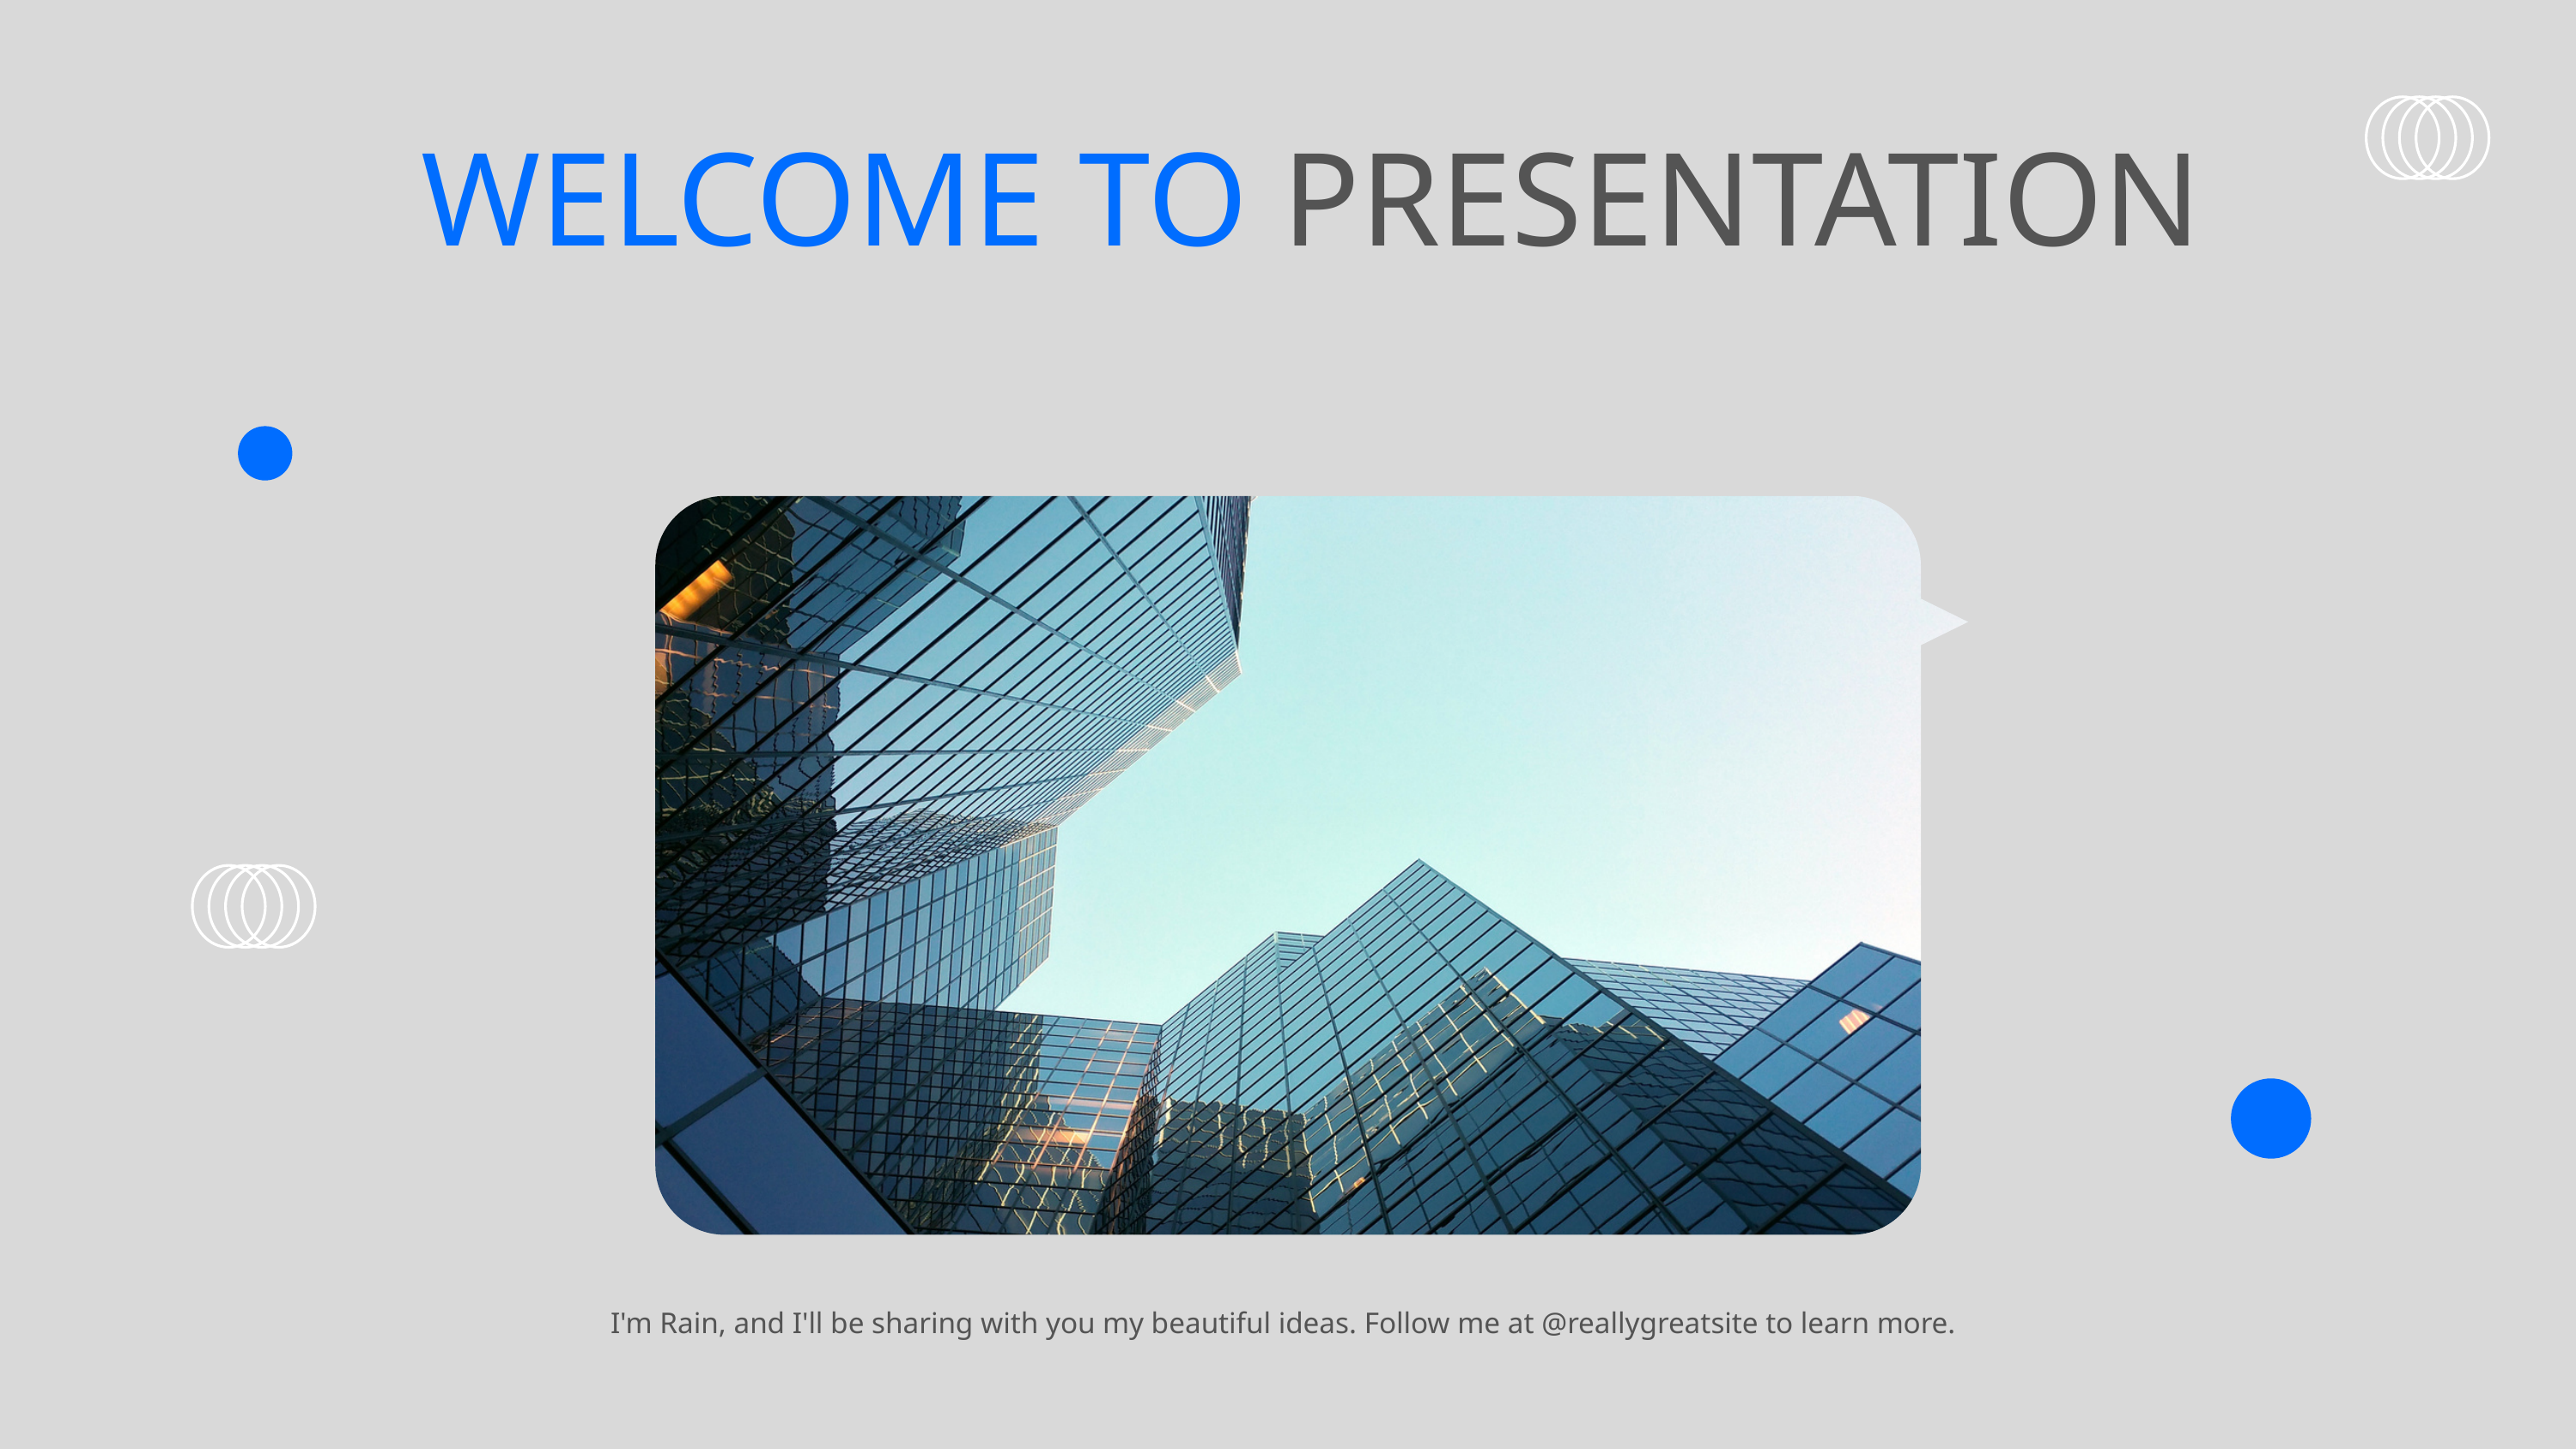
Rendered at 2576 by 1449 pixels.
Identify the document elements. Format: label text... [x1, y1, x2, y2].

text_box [655, 495, 1969, 1235]
text_box WELCOME TO PRESENTATION [191, 117, 2432, 273]
text_box I'm Rain, and I'll be sharing with you my beautiful ideas. Follow me at @reallygreatsite to learn more. [191, 1301, 2385, 1339]
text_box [2231, 1078, 2312, 1159]
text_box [238, 426, 293, 481]
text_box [2366, 96, 2489, 179]
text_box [191, 865, 316, 948]
